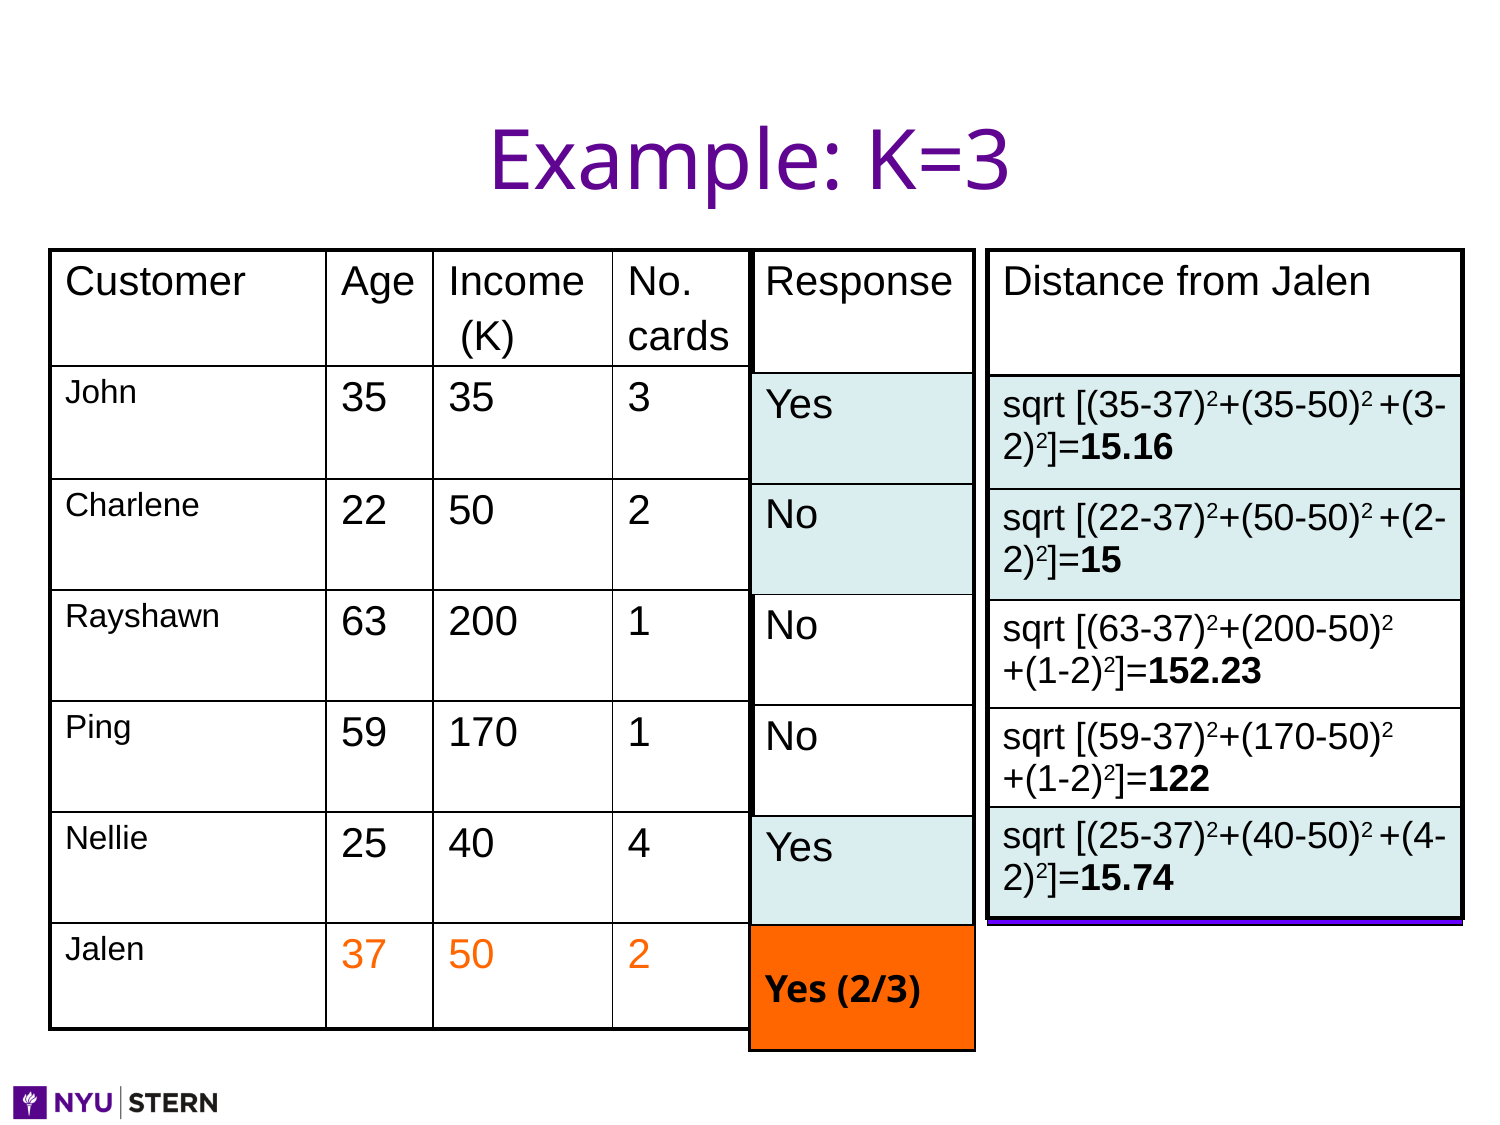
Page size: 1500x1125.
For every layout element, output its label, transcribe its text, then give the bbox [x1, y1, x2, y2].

table_cell 35 [327, 367, 432, 478]
table_cell 170 [434, 702, 612, 811]
table_cell 50 [434, 480, 612, 589]
table_cell 2 [613, 924, 748, 1027]
table_cell No [752, 595, 972, 704]
picture [0, 1038, 230, 1125]
table_cell 40 [434, 813, 612, 922]
table_cell sqrt [(22-37)2+(50-50)2 +(2-2)2]=15 [990, 490, 1460, 599]
table_cell 59 [327, 702, 432, 811]
table_cell 63 [327, 591, 432, 700]
text_box [987, 920, 1463, 925]
table_cell 25 [327, 813, 432, 922]
table_header No. cards [613, 252, 748, 365]
table_cell Nellie [52, 813, 325, 922]
table_header Income (K) [434, 252, 612, 365]
table_cell 22 [327, 480, 432, 589]
table_cell Charlene [52, 480, 325, 589]
table_cell Ping [52, 702, 325, 811]
table_cell 50 [434, 924, 612, 1027]
table_cell John [52, 367, 325, 478]
table_cell 37 [327, 924, 432, 1027]
table_cell No [752, 485, 972, 594]
table_cell sqrt [(59-37)2+(170-50)2 +(1-2)2]=122 [990, 709, 1460, 806]
table_cell 1 [613, 702, 748, 811]
table_cell 3 [613, 367, 748, 478]
table_cell Rayshawn [52, 591, 325, 700]
table_header Response [752, 252, 972, 372]
table_cell Yes [752, 374, 972, 483]
table_cell 200 [434, 591, 612, 700]
table_header Distance from Jalen [990, 252, 1460, 375]
table_header Age [327, 252, 432, 365]
text_box Yes (2/3) [749, 924, 975, 1050]
table_cell 2 [613, 480, 748, 589]
table_cell 35 [434, 367, 612, 478]
table_cell Jalen [52, 924, 325, 1027]
table_cell sqrt [(25-37)2+(40-50)2 +(4-2)2]=15.74 [990, 808, 1460, 916]
table_cell sqrt [(63-37)2+(200-50)2 +(1-2)2]=152.23 [990, 601, 1460, 707]
table_cell sqrt [(35-37)2+(35-50)2 +(3-2)2]=15.16 [990, 377, 1460, 488]
table_header Customer [52, 252, 325, 365]
table_cell No [752, 706, 972, 815]
table_cell Yes [752, 817, 972, 924]
table_cell 1 [613, 591, 748, 700]
table_cell 4 [613, 813, 748, 922]
title Example: K=3 [75, 62, 1425, 250]
